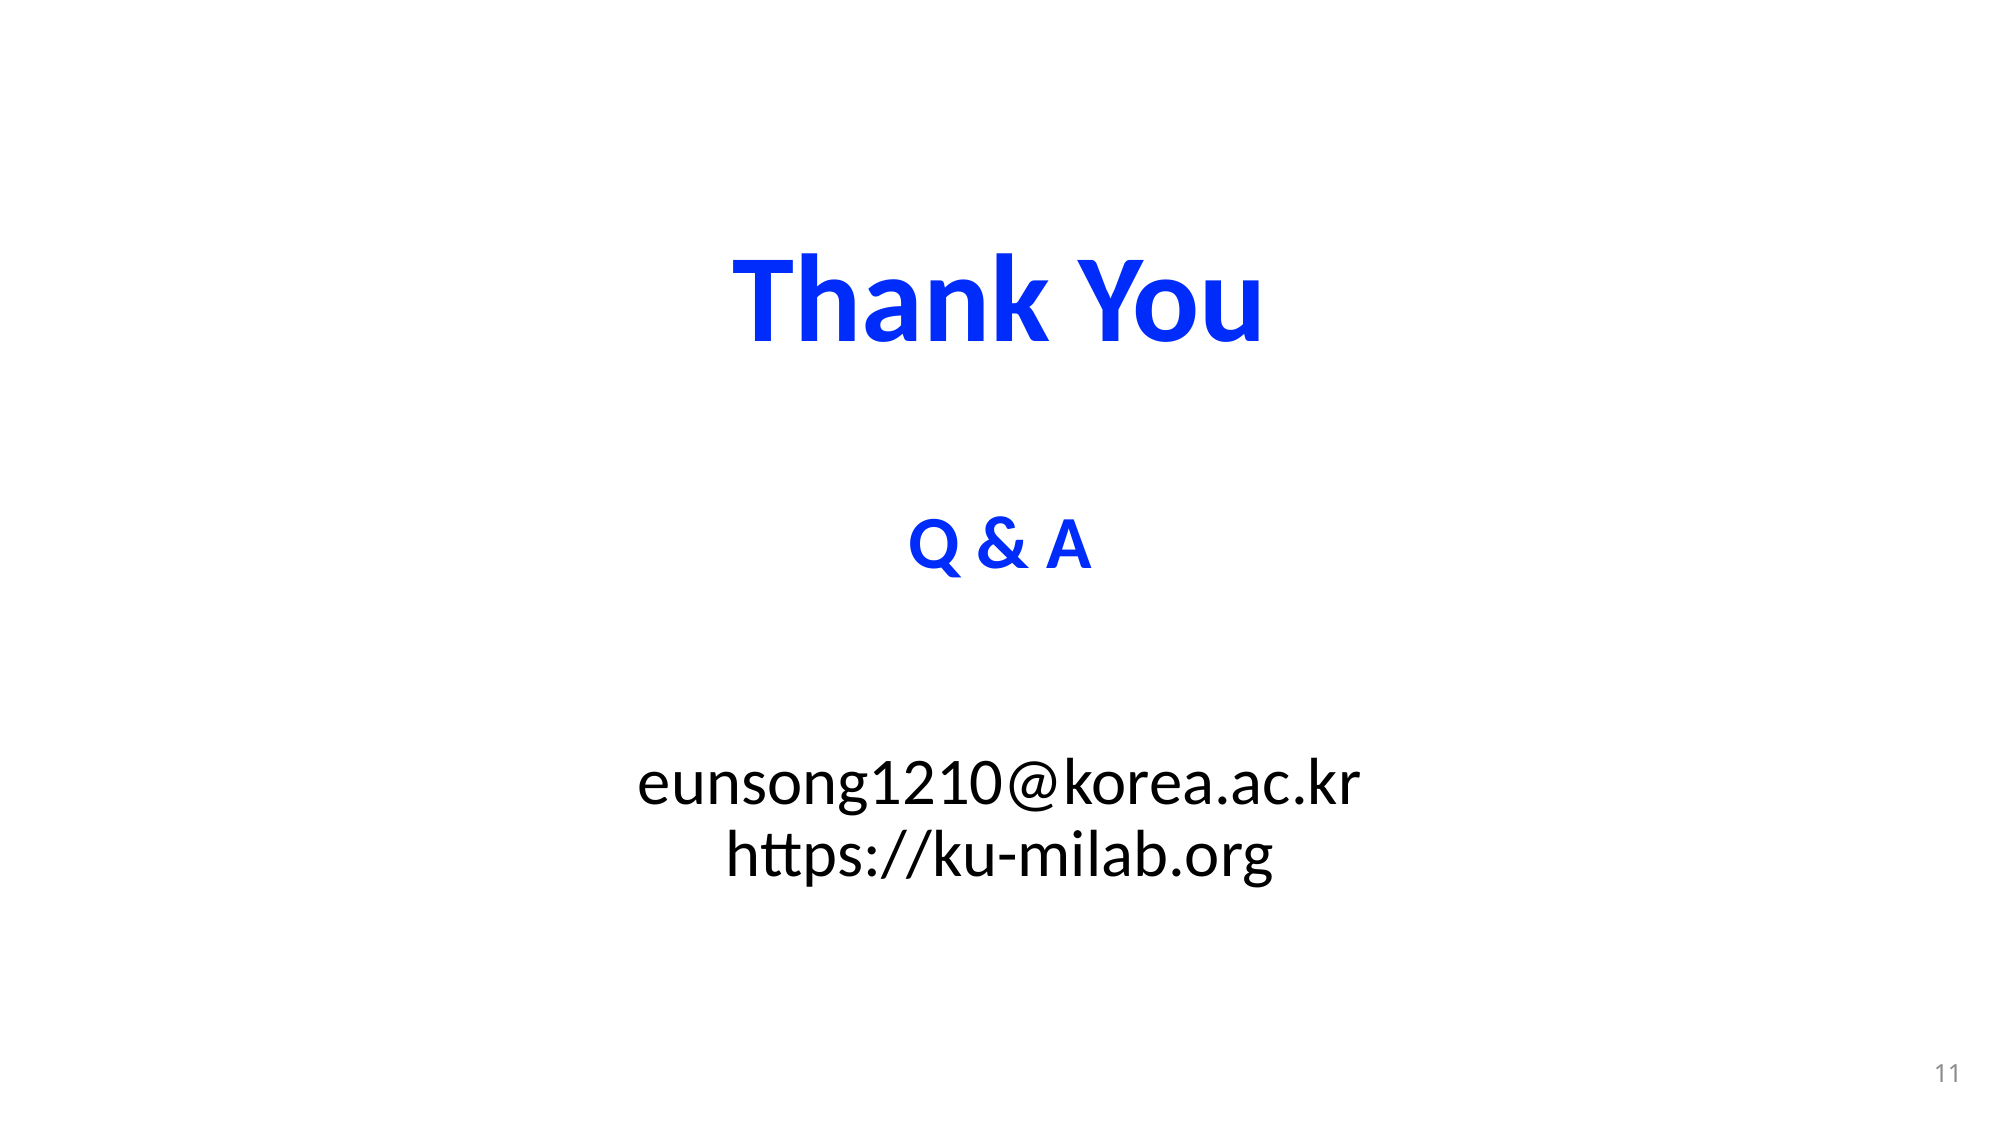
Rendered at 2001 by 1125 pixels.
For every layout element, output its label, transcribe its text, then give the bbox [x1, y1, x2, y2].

title Thank You Q & A eunsong1210@korea.ac.kr https://ku-milab.org [0, 0, 2000, 1125]
slide_number 11 [1527, 1042, 1978, 1103]
